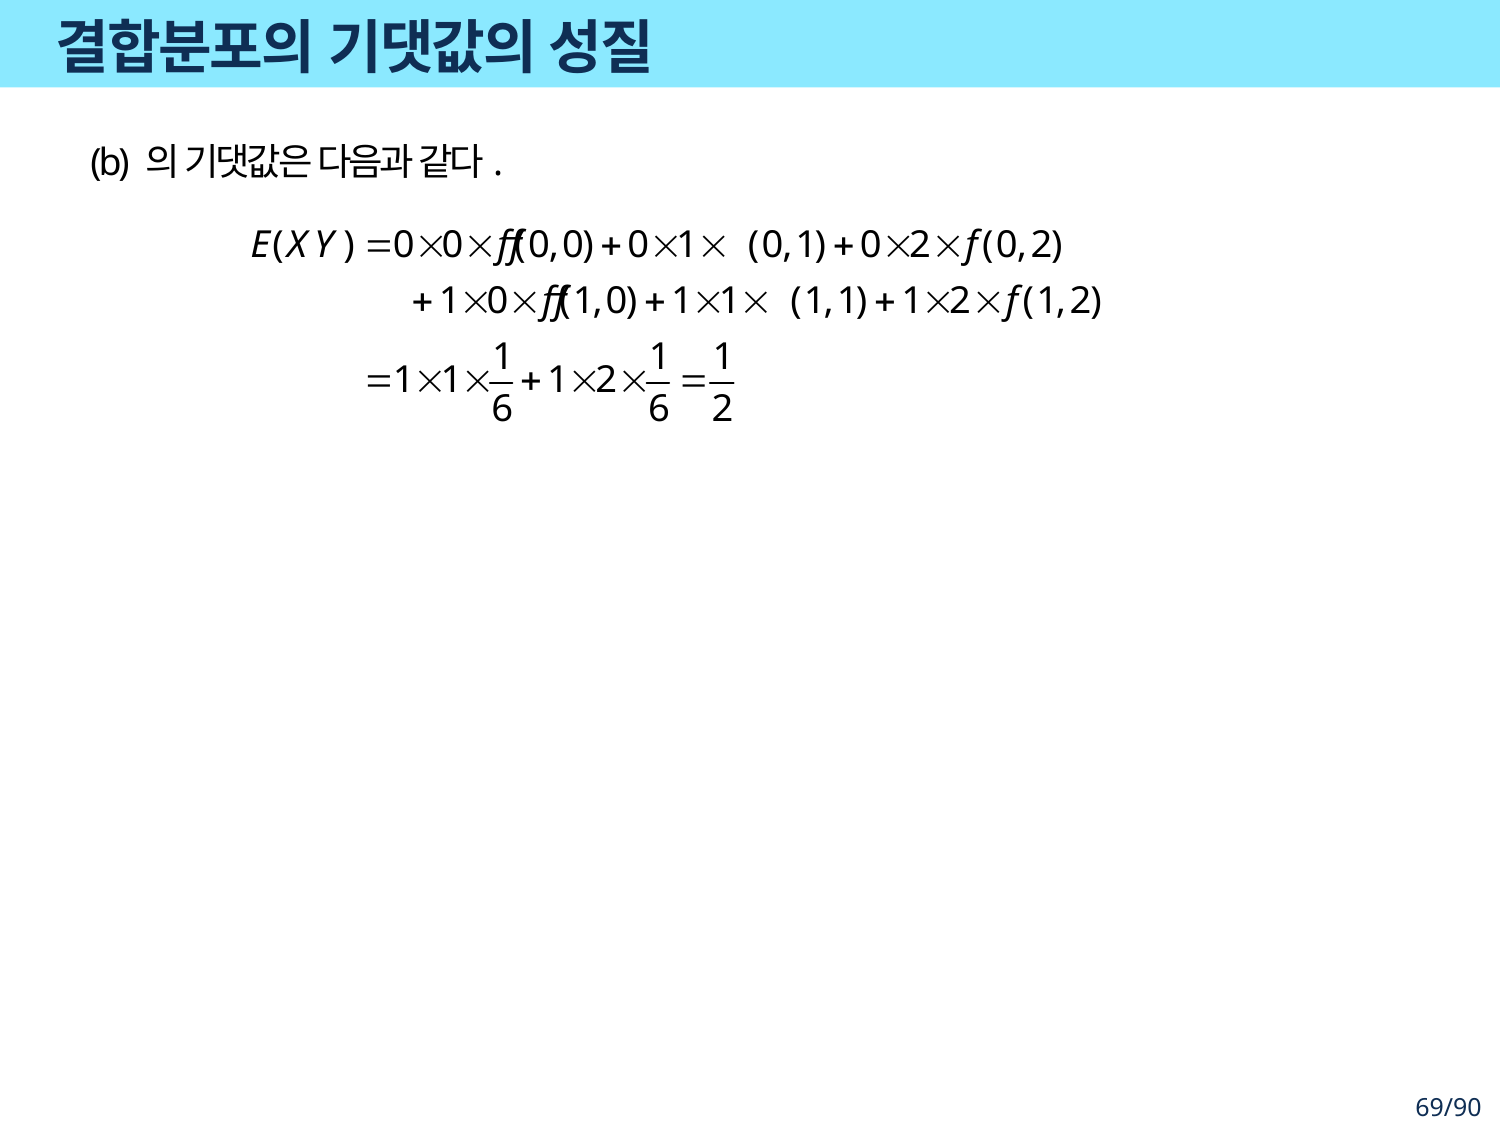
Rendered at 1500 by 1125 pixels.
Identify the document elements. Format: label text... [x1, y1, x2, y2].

title 결합분포의 기댓값의 성질 [40, 5, 1288, 84]
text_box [244, 222, 1111, 432]
